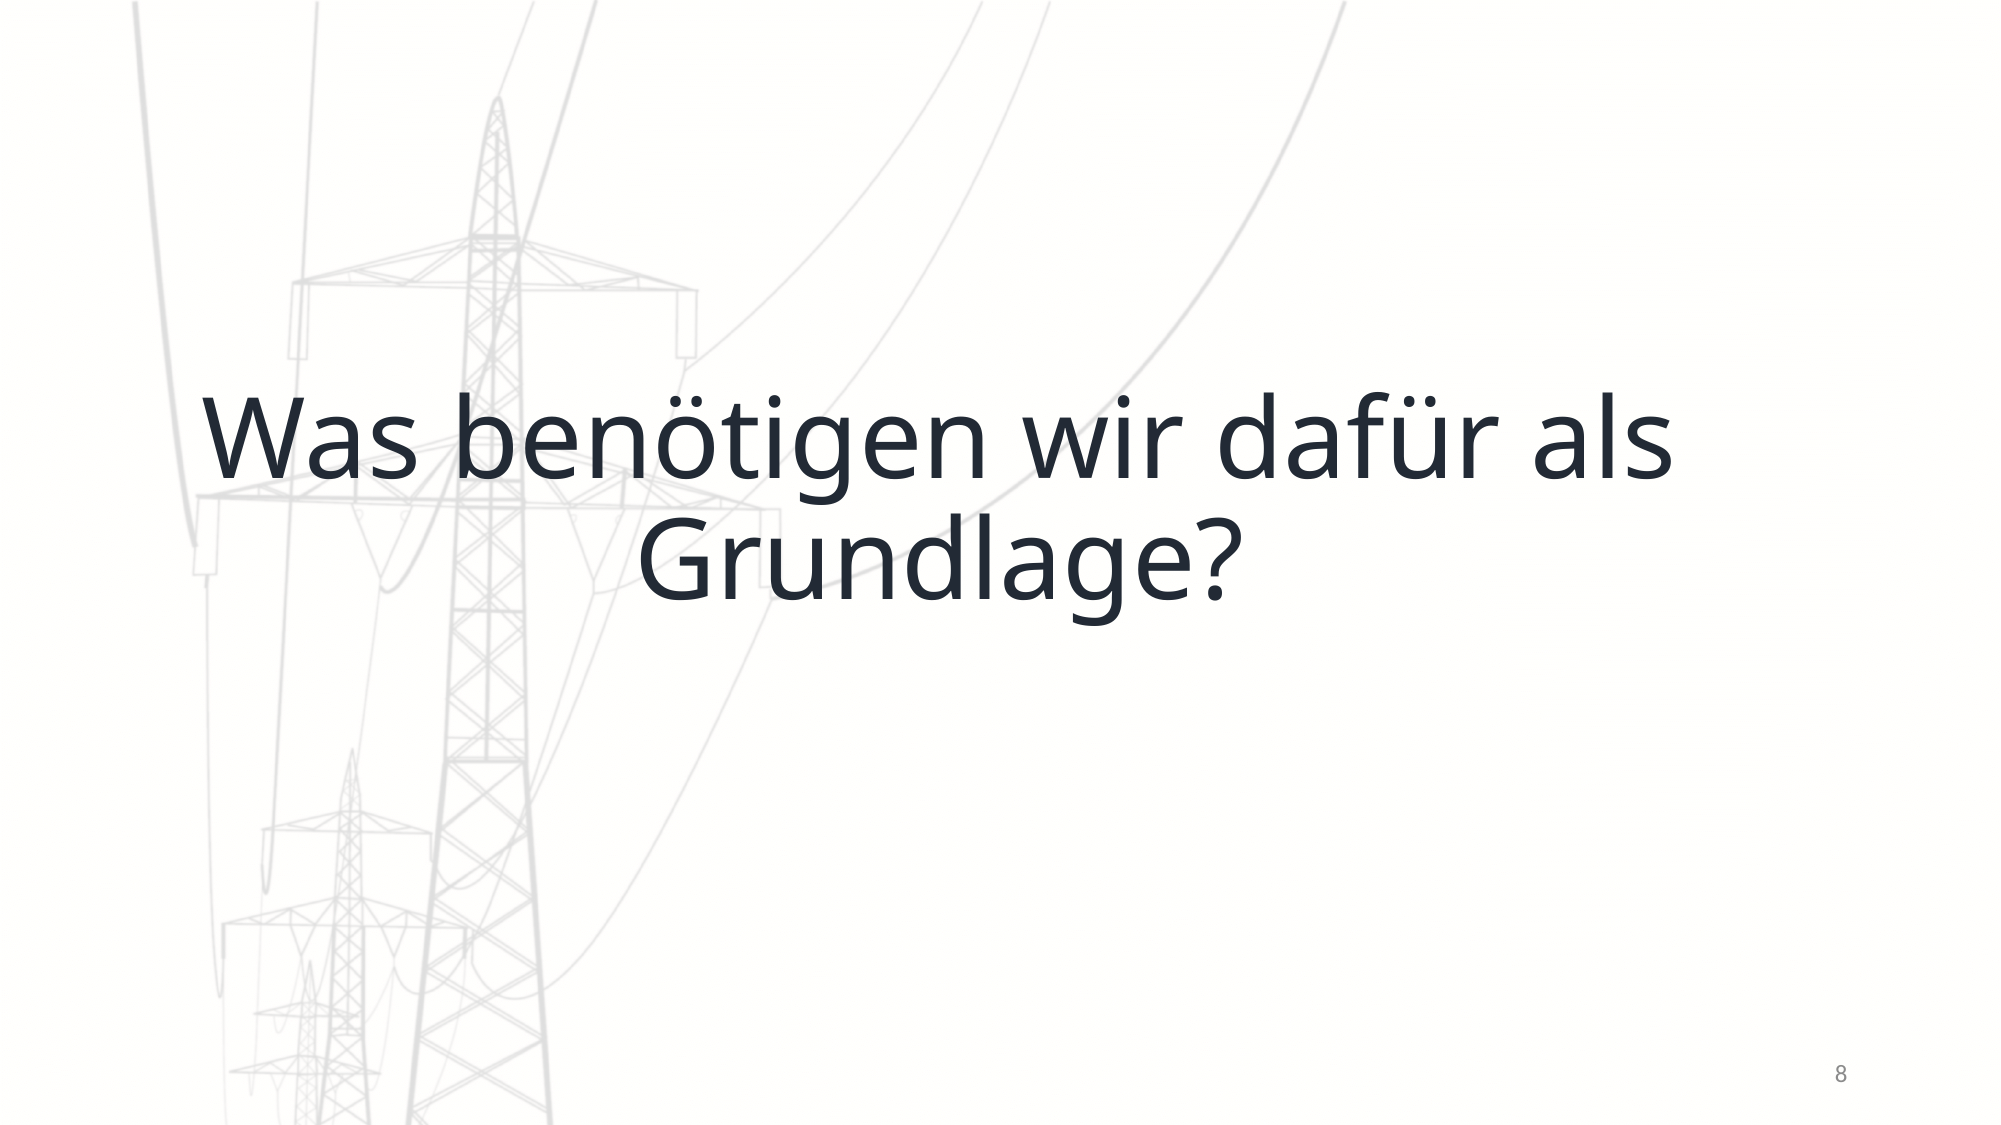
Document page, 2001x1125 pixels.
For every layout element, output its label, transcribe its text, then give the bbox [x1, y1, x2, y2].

slide_number 8 [1412, 1042, 1863, 1103]
text_box Was benötigen wir dafür als Grundlage? [143, 243, 1736, 763]
